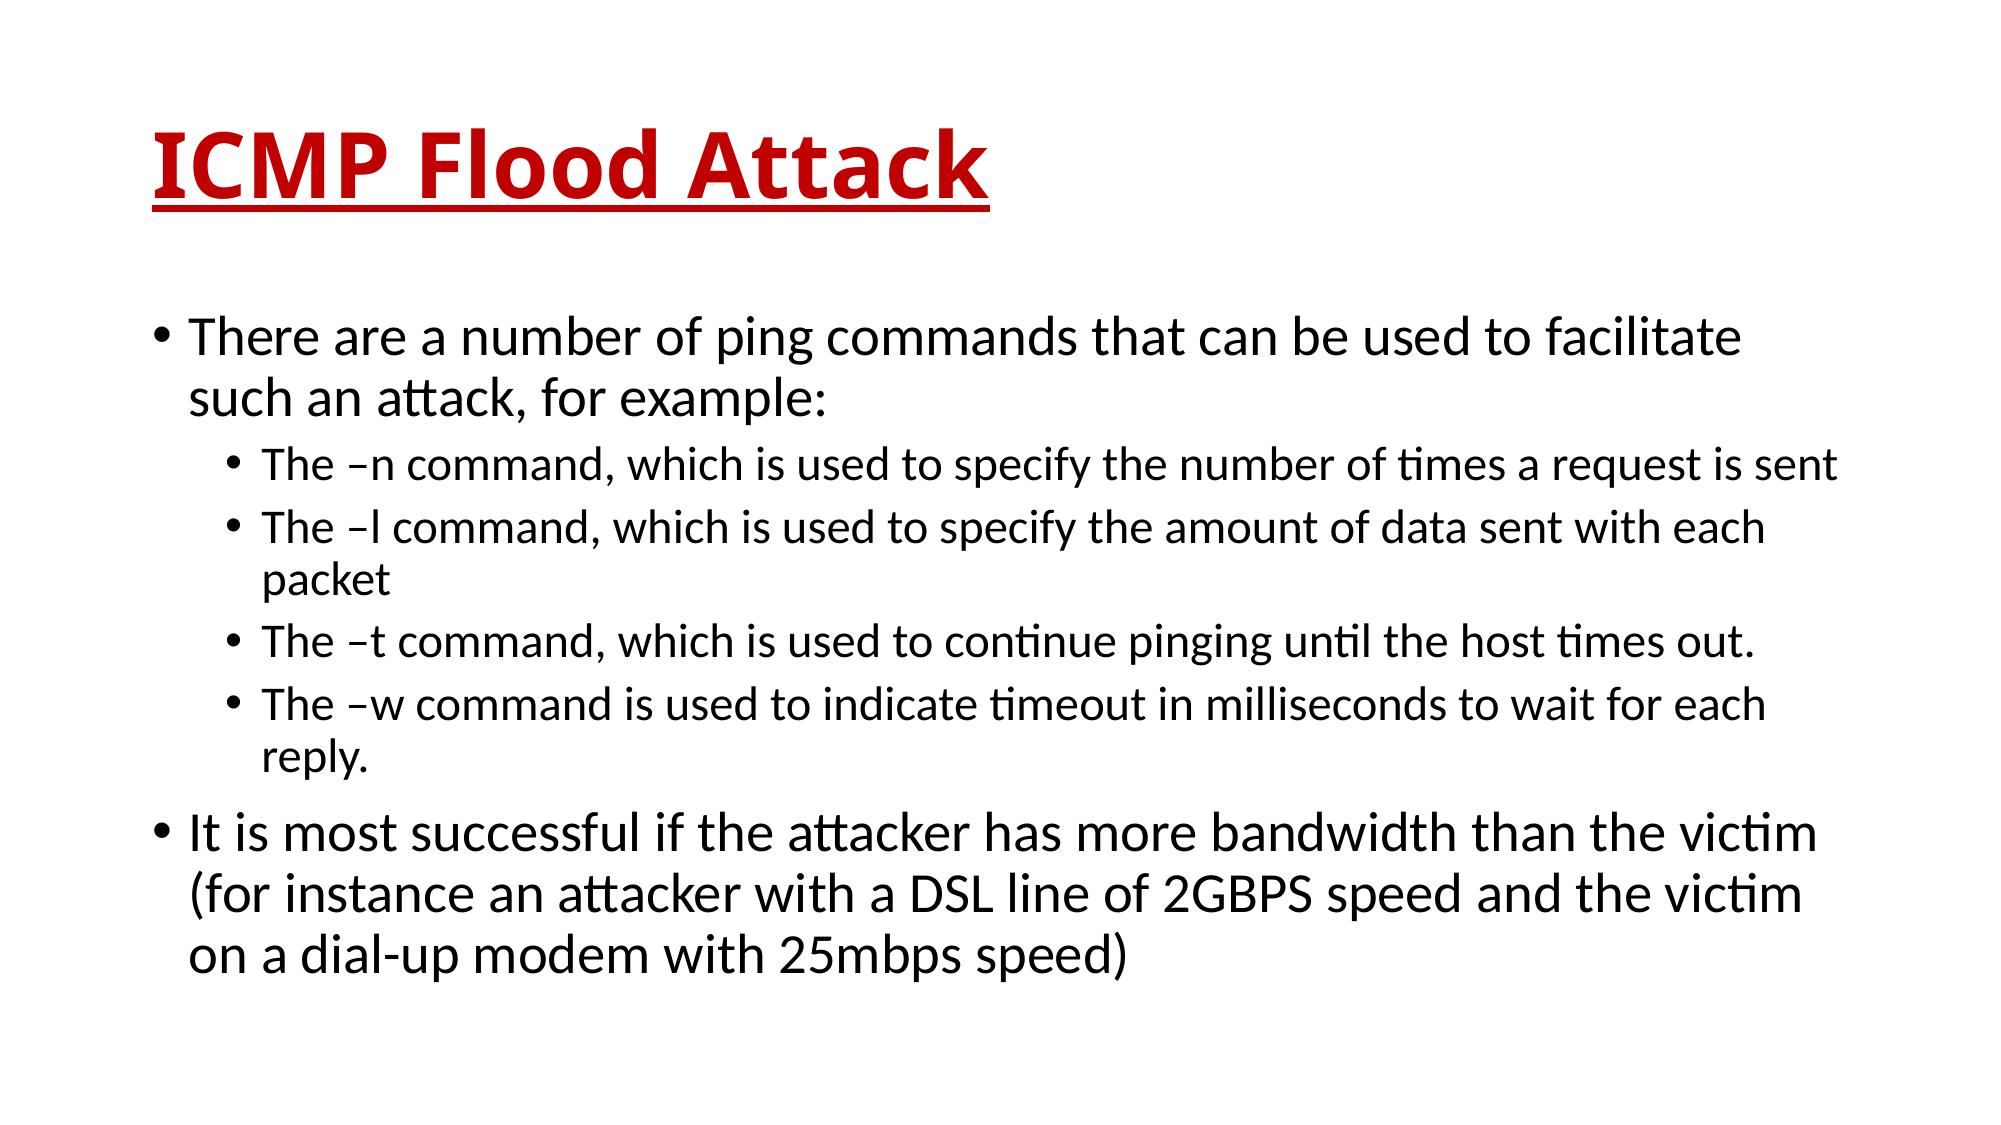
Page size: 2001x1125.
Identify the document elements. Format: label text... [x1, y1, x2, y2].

list There are a number of ping commands that can be used to facilitate such an attack, for example: The –n command, which is used to specify the number of times a request is sent The –l command, which is used to specify the amount of data sent with each packet The –t command, which is used to continue pinging until the host times out. The –w command is used to indicate timeout in milliseconds to wait for each reply. It is most successful if the attacker has more bandwidth than the victim (for instance an attacker with a DSL line of 2GBPS speed and the victim on a dial-up modem with 25mbps speed) [137, 299, 1863, 1014]
title ICMP Flood Attack [137, 59, 1863, 278]
